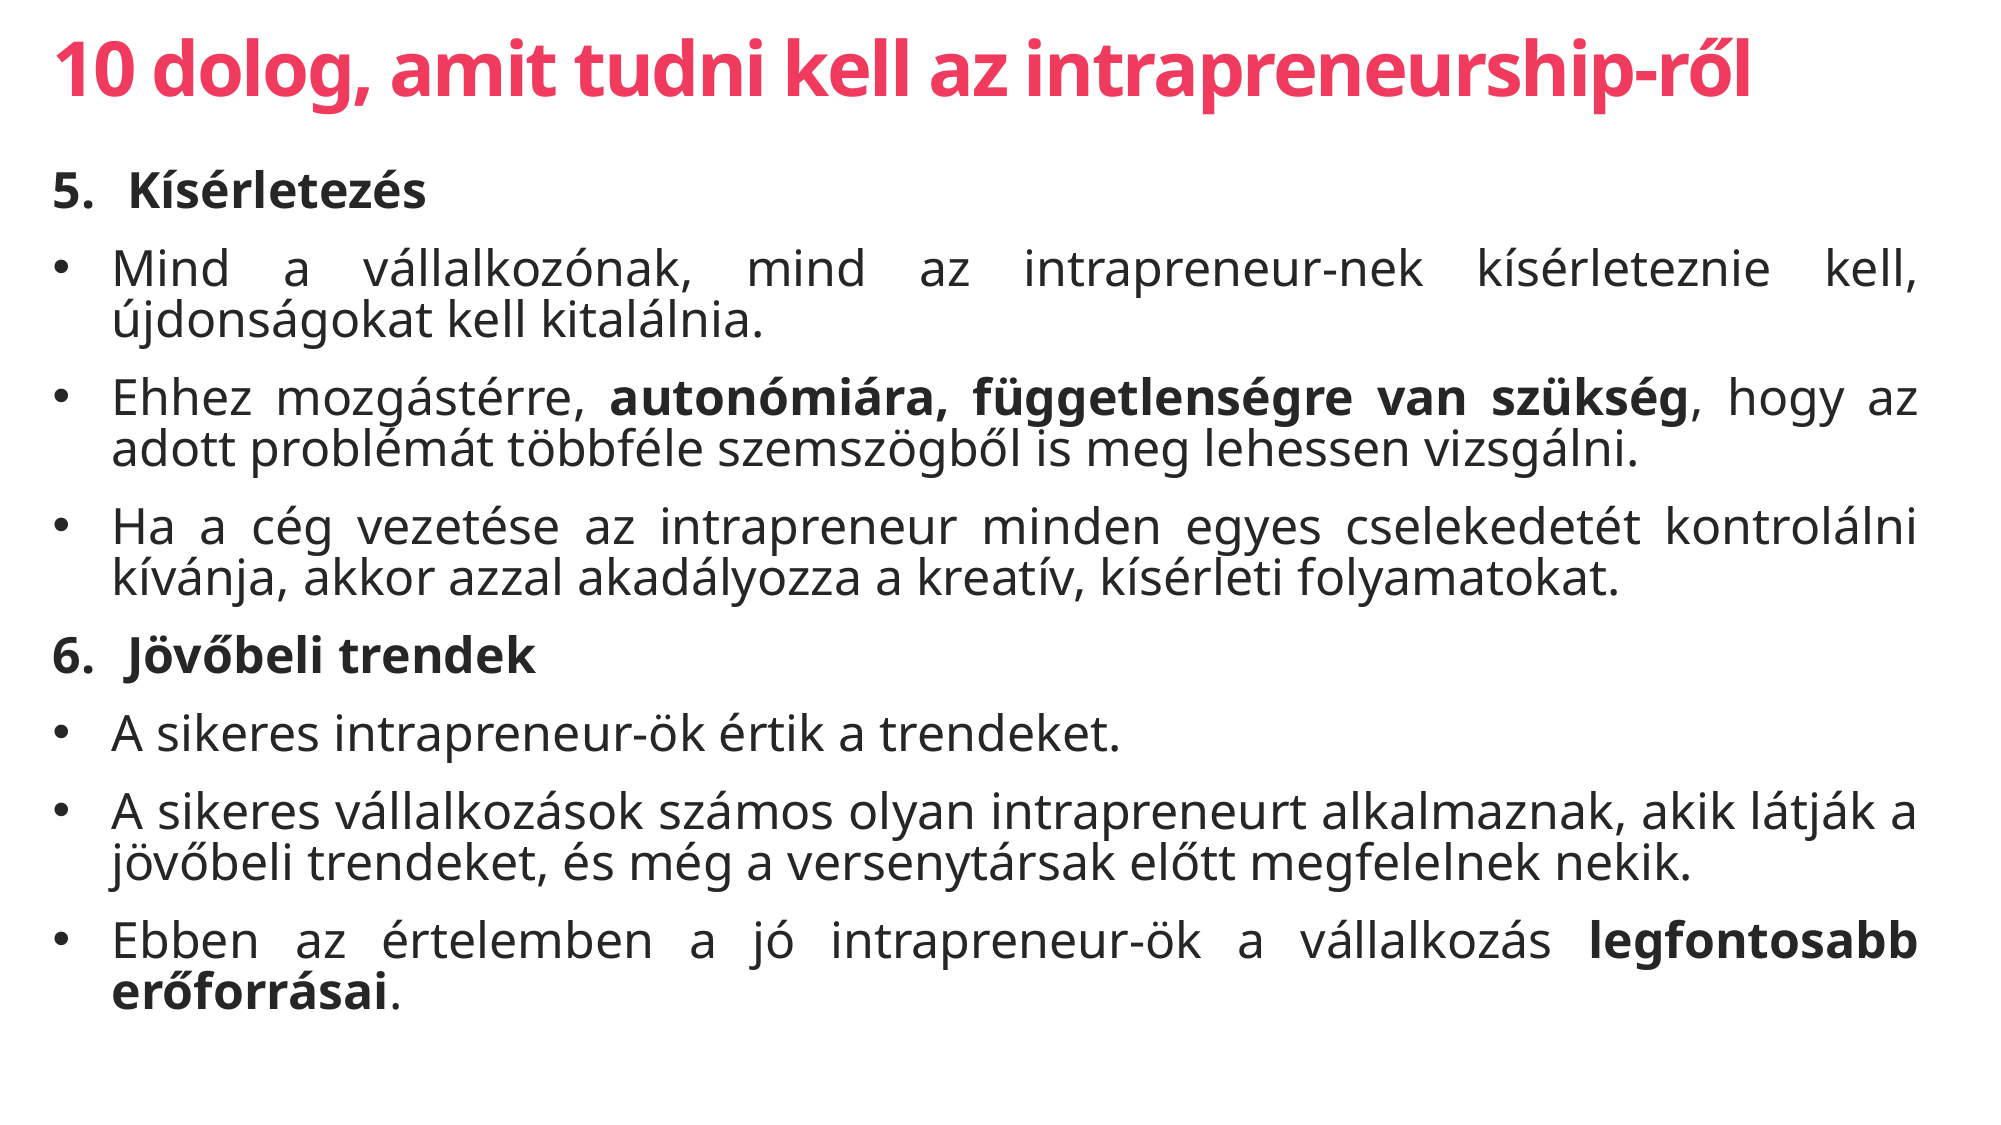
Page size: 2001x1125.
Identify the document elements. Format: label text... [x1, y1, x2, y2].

title 10 dolog, amit tudni kell az intrapreneurship-ről [37, 0, 1984, 146]
list Kísérletezés Mind a vállalkozónak, mind az intrapreneur-nek kísérleteznie kell, újdonságokat kell kitalálnia. Ehhez mozgástérre, autonómiára, függetlenségre van szükség, hogy az adott problémát többféle szemszögből is meg lehessen vizsgálni. Ha a cég vezetése az intrapreneur minden egyes cselekedetét kontrolálni kívánja, akkor azzal akadályozza a kreatív, kísérleti folyamatokat. Jövőbeli trendek A sikeres intrapreneur-ök értik a trendeket. A sikeres vállalkozások számos olyan intrapreneurt alkalmaznak, akik látják a jövőbeli trendeket, és még a versenytársak előtt megfelelnek nekik. Ebben az értelemben a jó intrapreneur-ök a vállalkozás legfontosabb erőforrásai. [37, 159, 1935, 1033]
